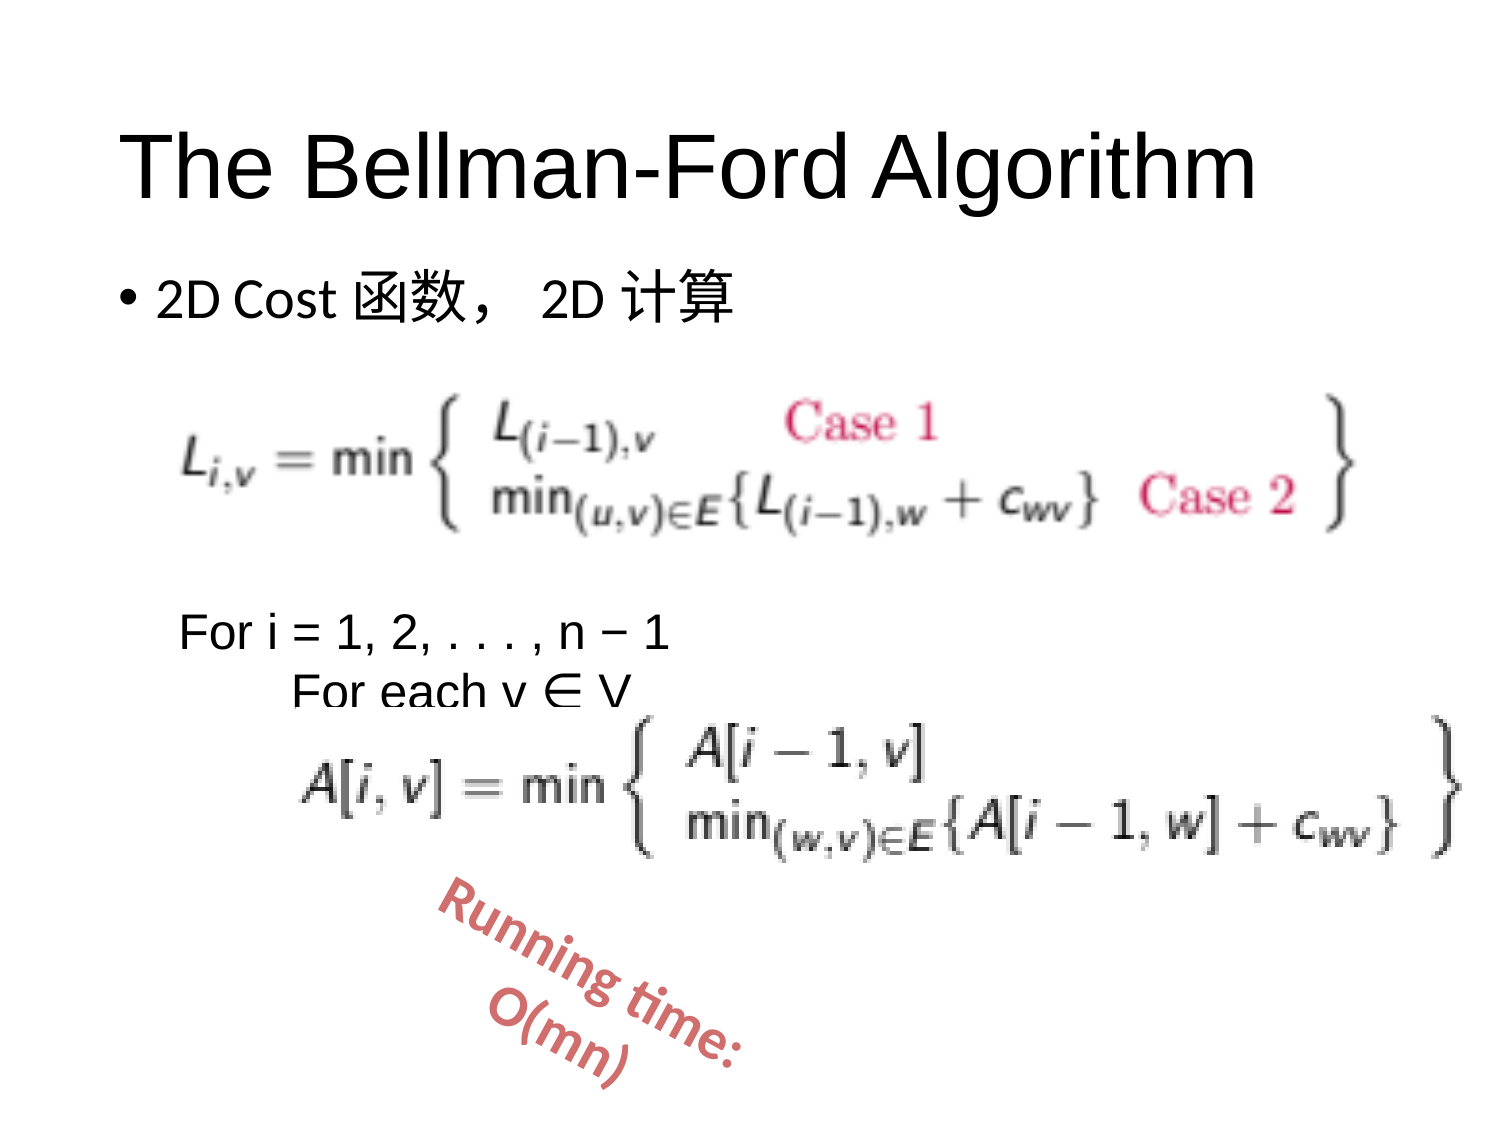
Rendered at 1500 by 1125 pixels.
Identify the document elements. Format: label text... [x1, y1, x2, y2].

list 2D Cost函数，2D计算 [103, 261, 1397, 1014]
text_box Running time: O(mn) [349, 871, 807, 1125]
picture [295, 707, 1483, 871]
picture [163, 364, 1372, 539]
text_box For i = 1, 2, . . . , n − 1 For each v ∈ V [163, 592, 914, 727]
title The Bellman-Ford Algorithm [103, 59, 1397, 261]
